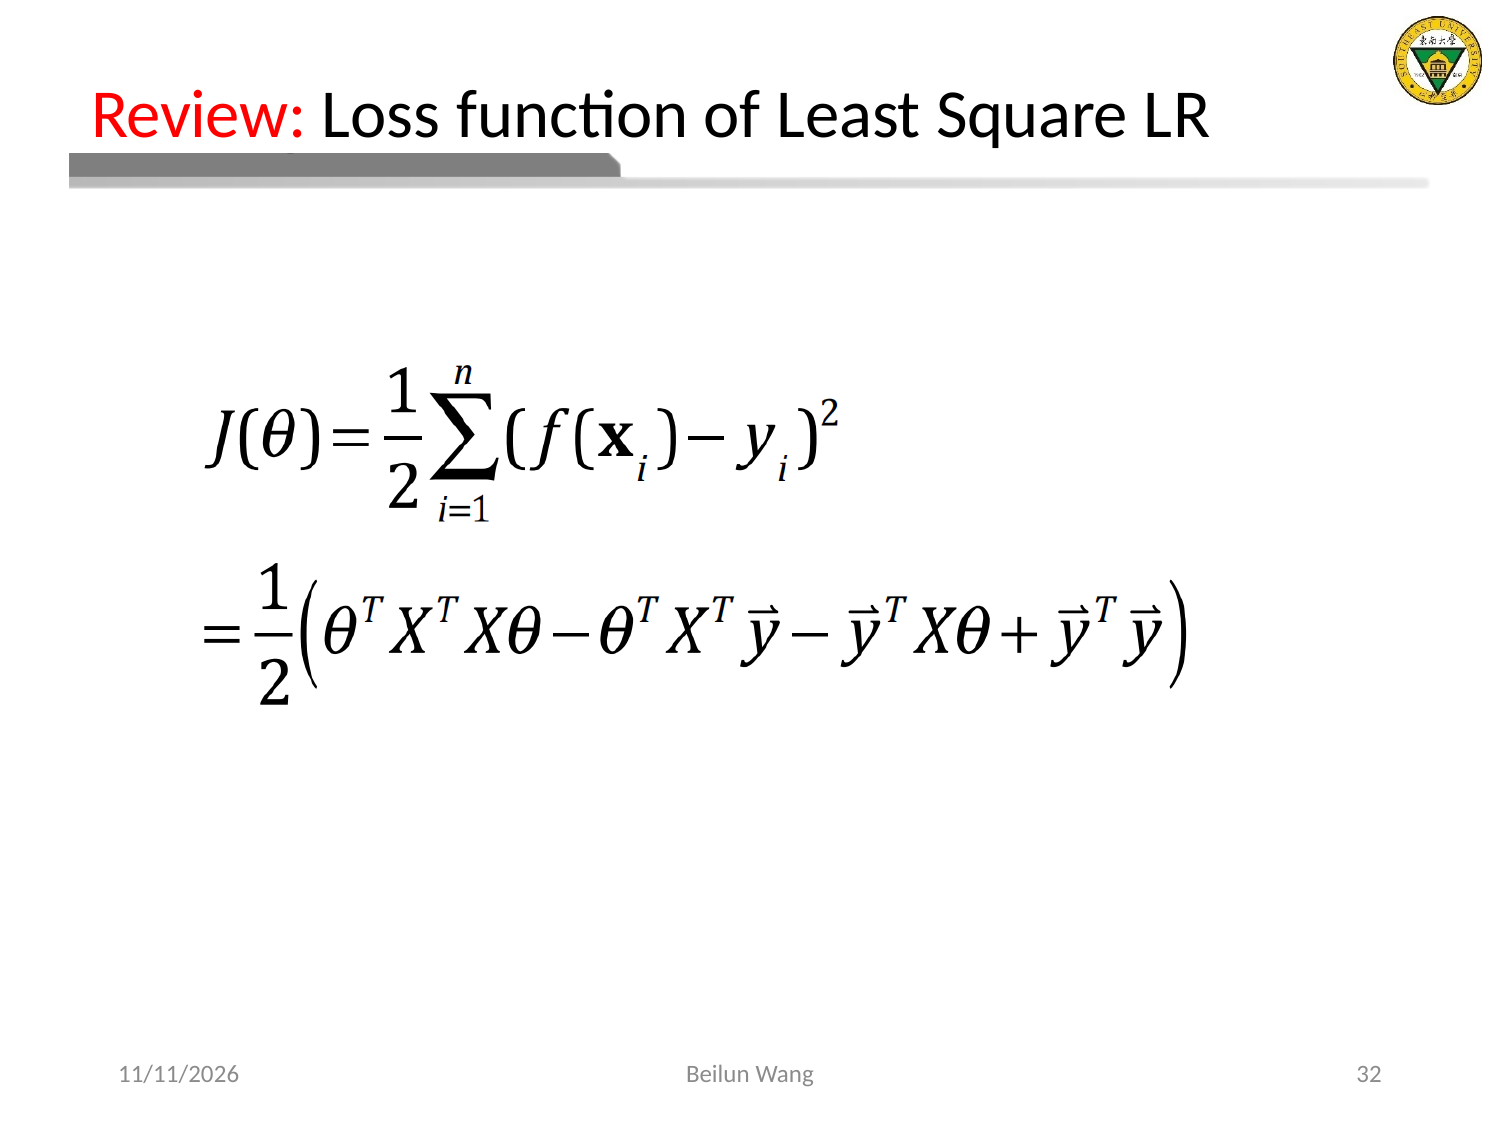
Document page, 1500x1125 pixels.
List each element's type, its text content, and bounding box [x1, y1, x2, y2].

slide_number 32 [1059, 1042, 1397, 1103]
picture [1393, 16, 1482, 105]
footer Beilun Wang [496, 1042, 1004, 1103]
picture [179, 349, 1203, 733]
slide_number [103, 1042, 441, 1103]
picture [68, 153, 1434, 192]
text_box Review: Loss function of Least Square LR [89, 66, 1397, 151]
